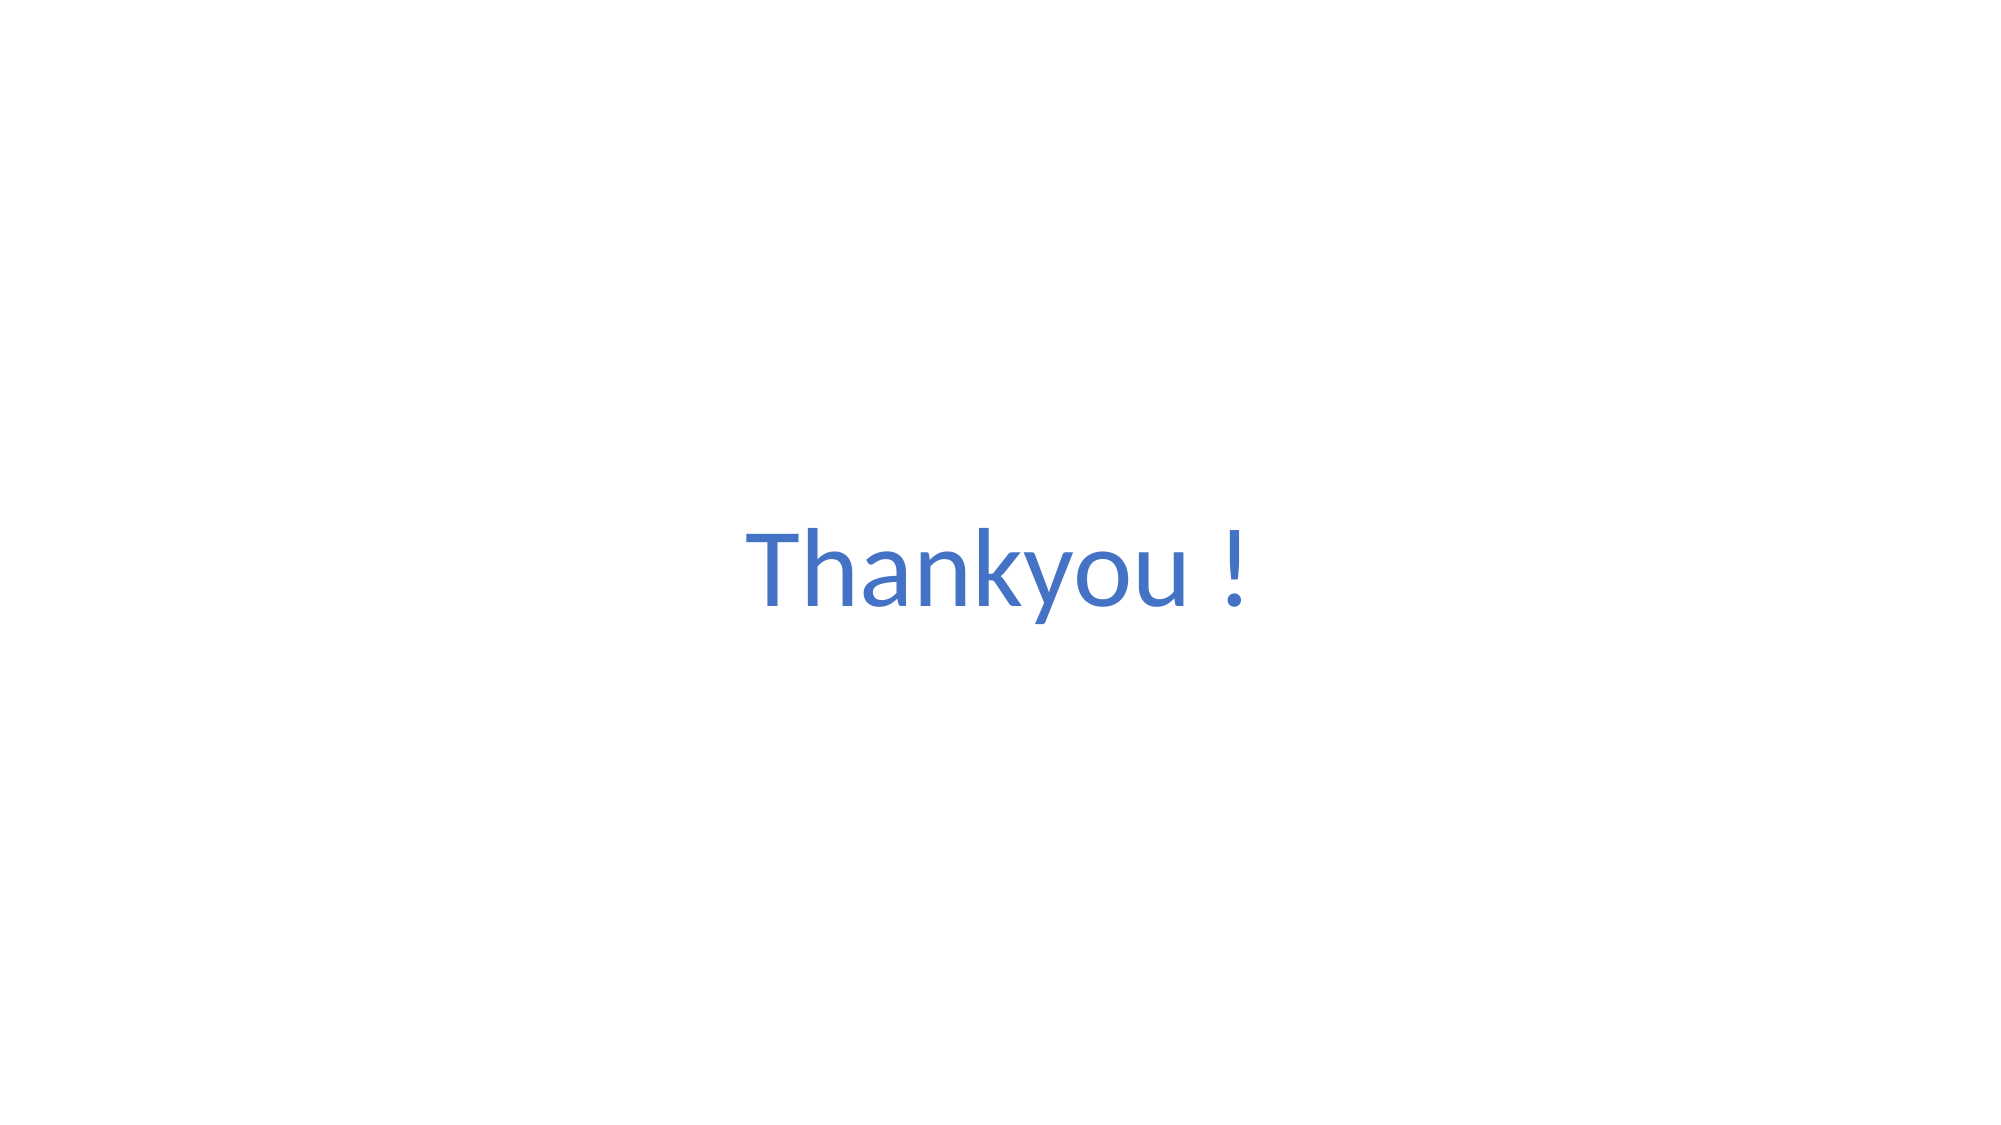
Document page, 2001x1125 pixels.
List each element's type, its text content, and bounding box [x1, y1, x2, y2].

text_box Thankyou ! [730, 486, 1269, 637]
